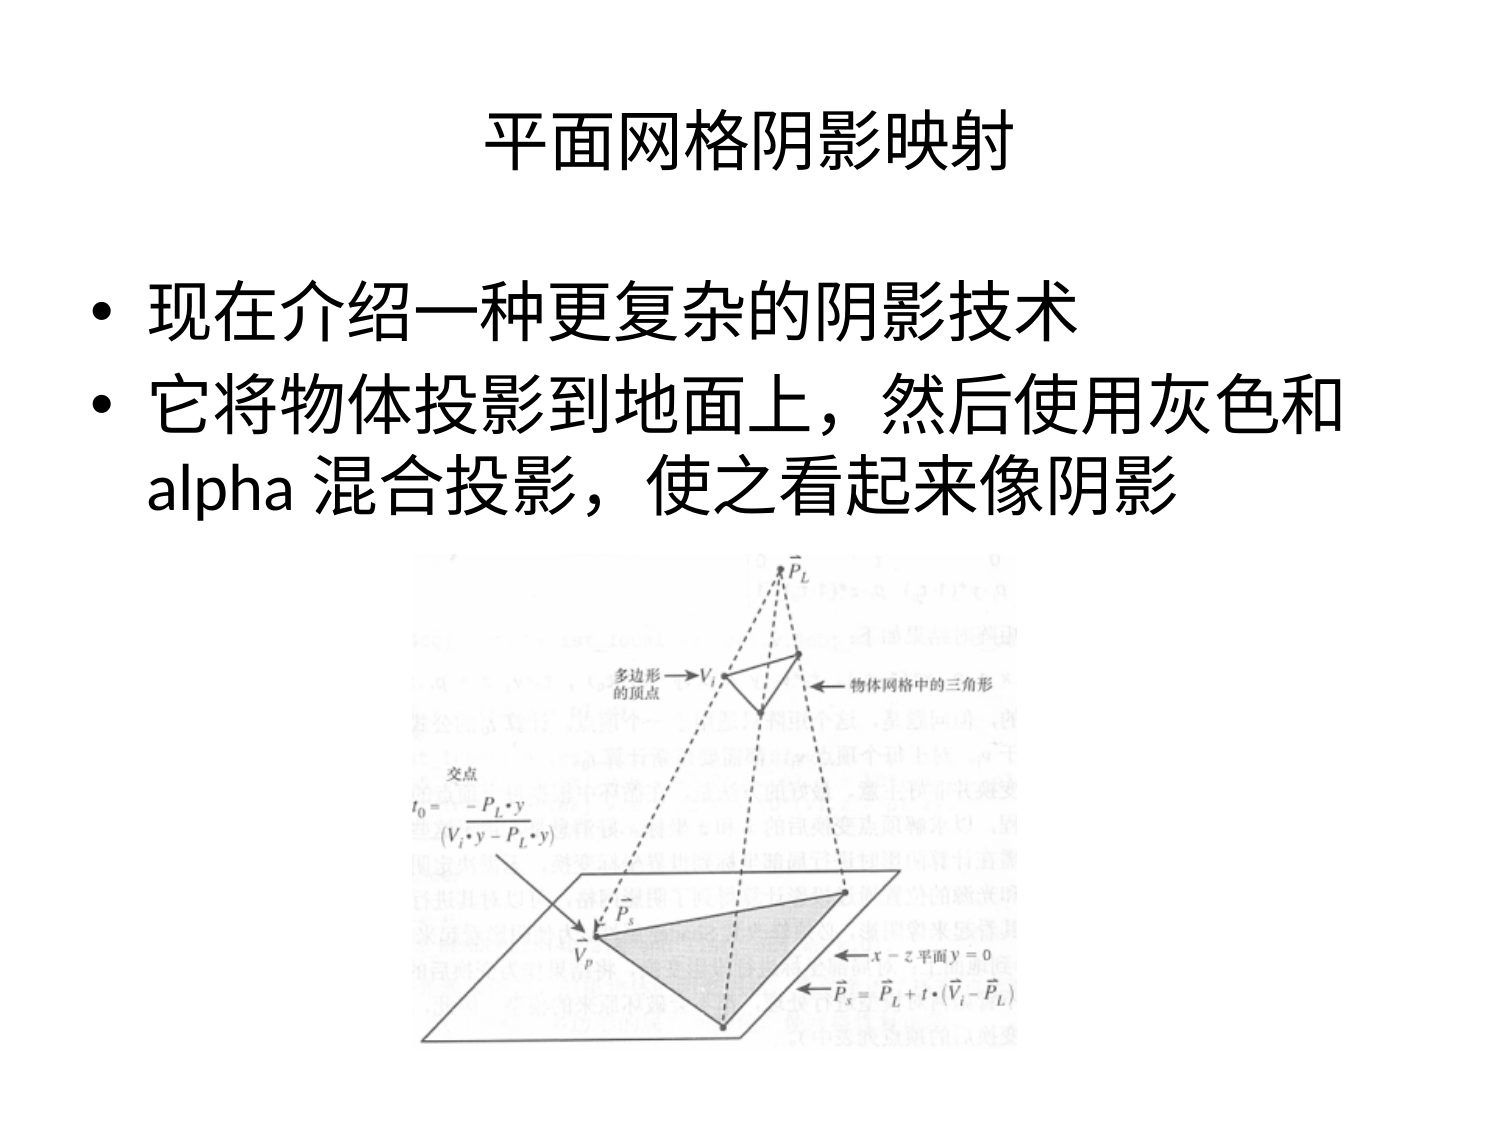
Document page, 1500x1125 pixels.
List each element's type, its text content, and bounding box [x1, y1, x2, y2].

list 现在介绍一种更复杂的阴影技术 它将物体投影到地面上，然后使用灰色和alpha混合投影，使之看起来像阴影 [75, 262, 1425, 1005]
title 平面网格阴影映射 [75, 45, 1425, 233]
picture [412, 554, 1017, 1051]
